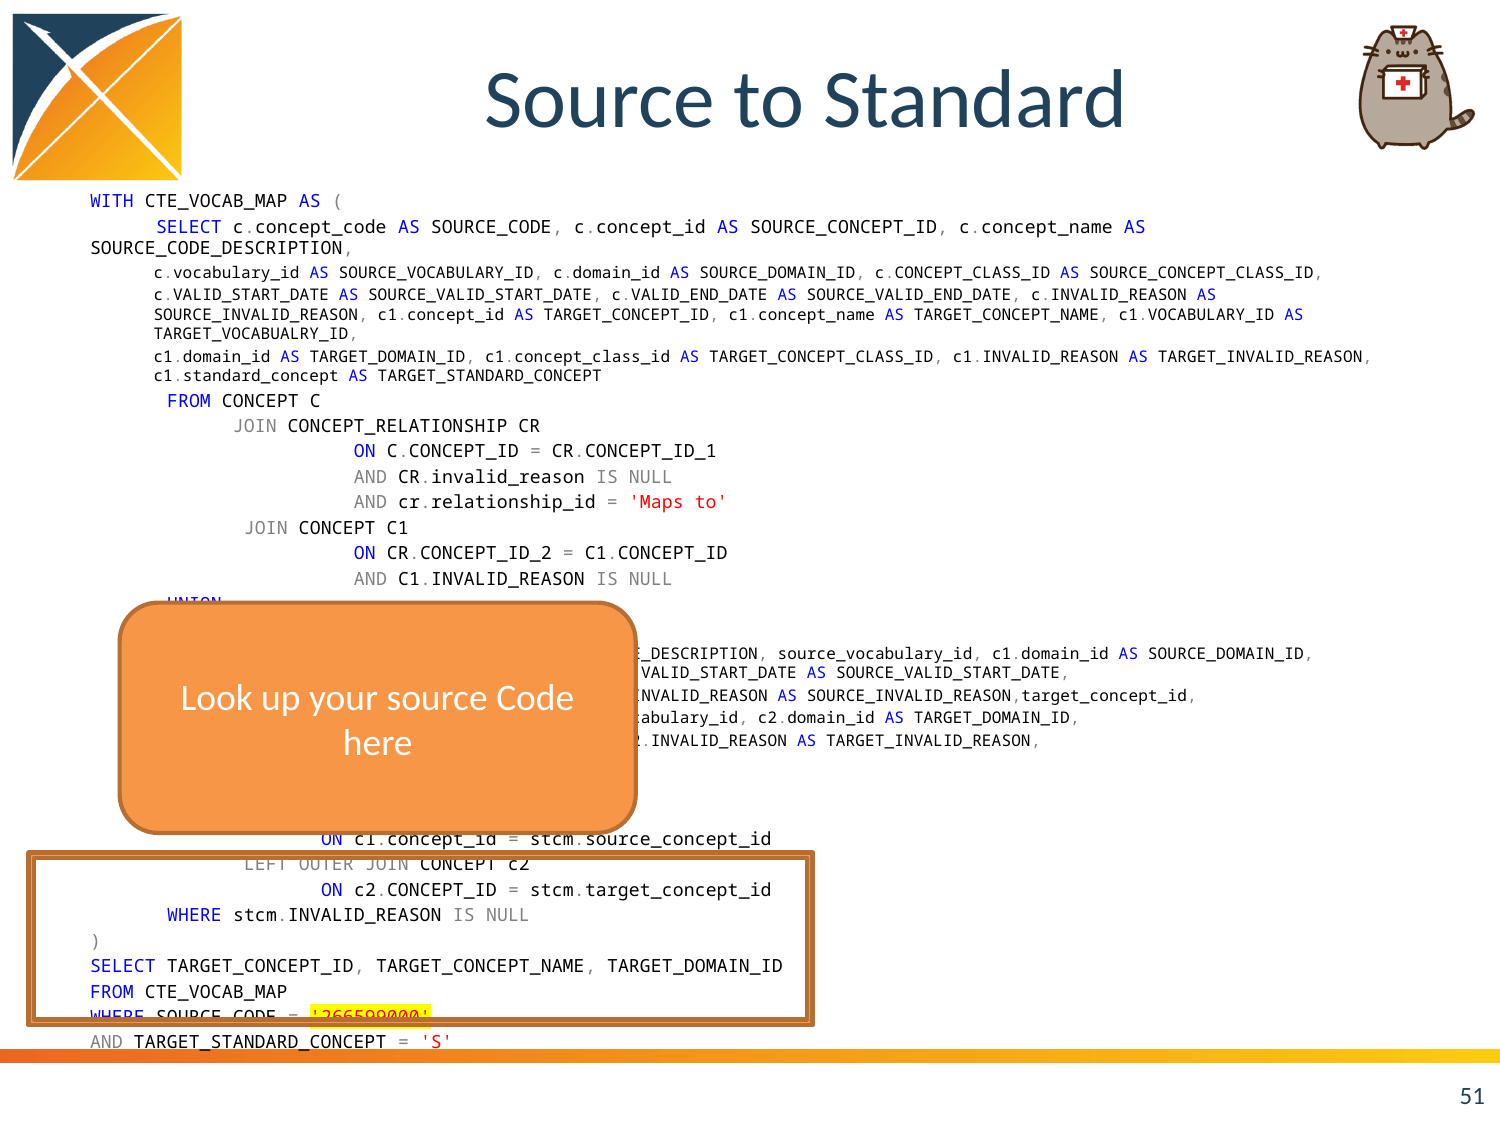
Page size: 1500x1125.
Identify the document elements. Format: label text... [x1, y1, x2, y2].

list WITH CTE_VOCAB_MAP AS ( SELECT c.concept_code AS SOURCE_CODE, c.concept_id AS SOURCE_CONCEPT_ID, c.concept_name AS SOURCE_CODE_DESCRIPTION, c.vocabulary_id AS SOURCE_VOCABULARY_ID, c.domain_id AS SOURCE_DOMAIN_ID, c.CONCEPT_CLASS_ID AS SOURCE_CONCEPT_CLASS_ID, c.VALID_START_DATE AS SOURCE_VALID_START_DATE, c.VALID_END_DATE AS SOURCE_VALID_END_DATE, c.INVALID_REASON AS SOURCE_INVALID_REASON, c1.concept_id AS TARGET_CONCEPT_ID, c1.concept_name AS TARGET_CONCEPT_NAME, c1.VOCABULARY_ID AS TARGET_VOCABUALRY_ID, c1.domain_id AS TARGET_DOMAIN_ID, c1.concept_class_id AS TARGET_CONCEPT_CLASS_ID, c1.INVALID_REASON AS TARGET_INVALID_REASON, c1.standard_concept AS TARGET_STANDARD_CONCEPT FROM CONCEPT C JOIN CONCEPT_RELATIONSHIP CR ON C.CONCEPT_ID = CR.CONCEPT_ID_1 AND CR.invalid_reason IS NULL AND cr.relationship_id = 'Maps to' JOIN CONCEPT C1 ON CR.CONCEPT_ID_2 = C1.CONCEPT_ID AND C1.INVALID_REASON IS NULL UNION SELECT source_code, SOURCE_CONCEPT_ID, SOURCE_CODE_DESCRIPTION, source_vocabulary_id, c1.domain_id AS SOURCE_DOMAIN_ID, c2.CONCEPT_CLASS_ID AS SOURCE_CONCEPT_CLASS_ID,c1.VALID_START_DATE AS SOURCE_VALID_START_DATE, c1.VALID_END_DATE AS SOURCE_VALID_END_DATE, stcm.INVALID_REASON AS SOURCE_INVALID_REASON,target_concept_id, c2.CONCEPT_NAME AS TARGET_CONCEPT_NAME, target_vocabulary_id, c2.domain_id AS TARGET_DOMAIN_ID, c2.concept_class_id AS TARGET_CONCEPT_CLASS_ID, c2.INVALID_REASON AS TARGET_INVALID_REASON, c2.standard_concept AS TARGET_STANDARD_CONCEPT FROM source_to_concept_map stcm LEFT OUTER JOIN CONCEPT c1 ON c1.concept_id = stcm.source_concept_id LEFT OUTER JOIN CONCEPT c2 ON c2.CONCEPT_ID = stcm.target_concept_id WHERE stcm.INVALID_REASON IS NULL ) SELECT TARGET_CONCEPT_ID, TARGET_CONCEPT_NAME, TARGET_DOMAIN_ID FROM CTE_VOCAB_MAP WHERE SOURCE_CODE = '266599000' AND TARGET_STANDARD_CONCEPT = 'S' [75, 182, 1425, 1066]
text_box [26, 850, 815, 1027]
picture [1324, 6, 1493, 171]
title Source to Standard [187, 24, 1319, 163]
slide_number 51 [1149, 1065, 1500, 1125]
picture [0, 0, 206, 200]
text_box Look up your source Code here [117, 600, 638, 836]
